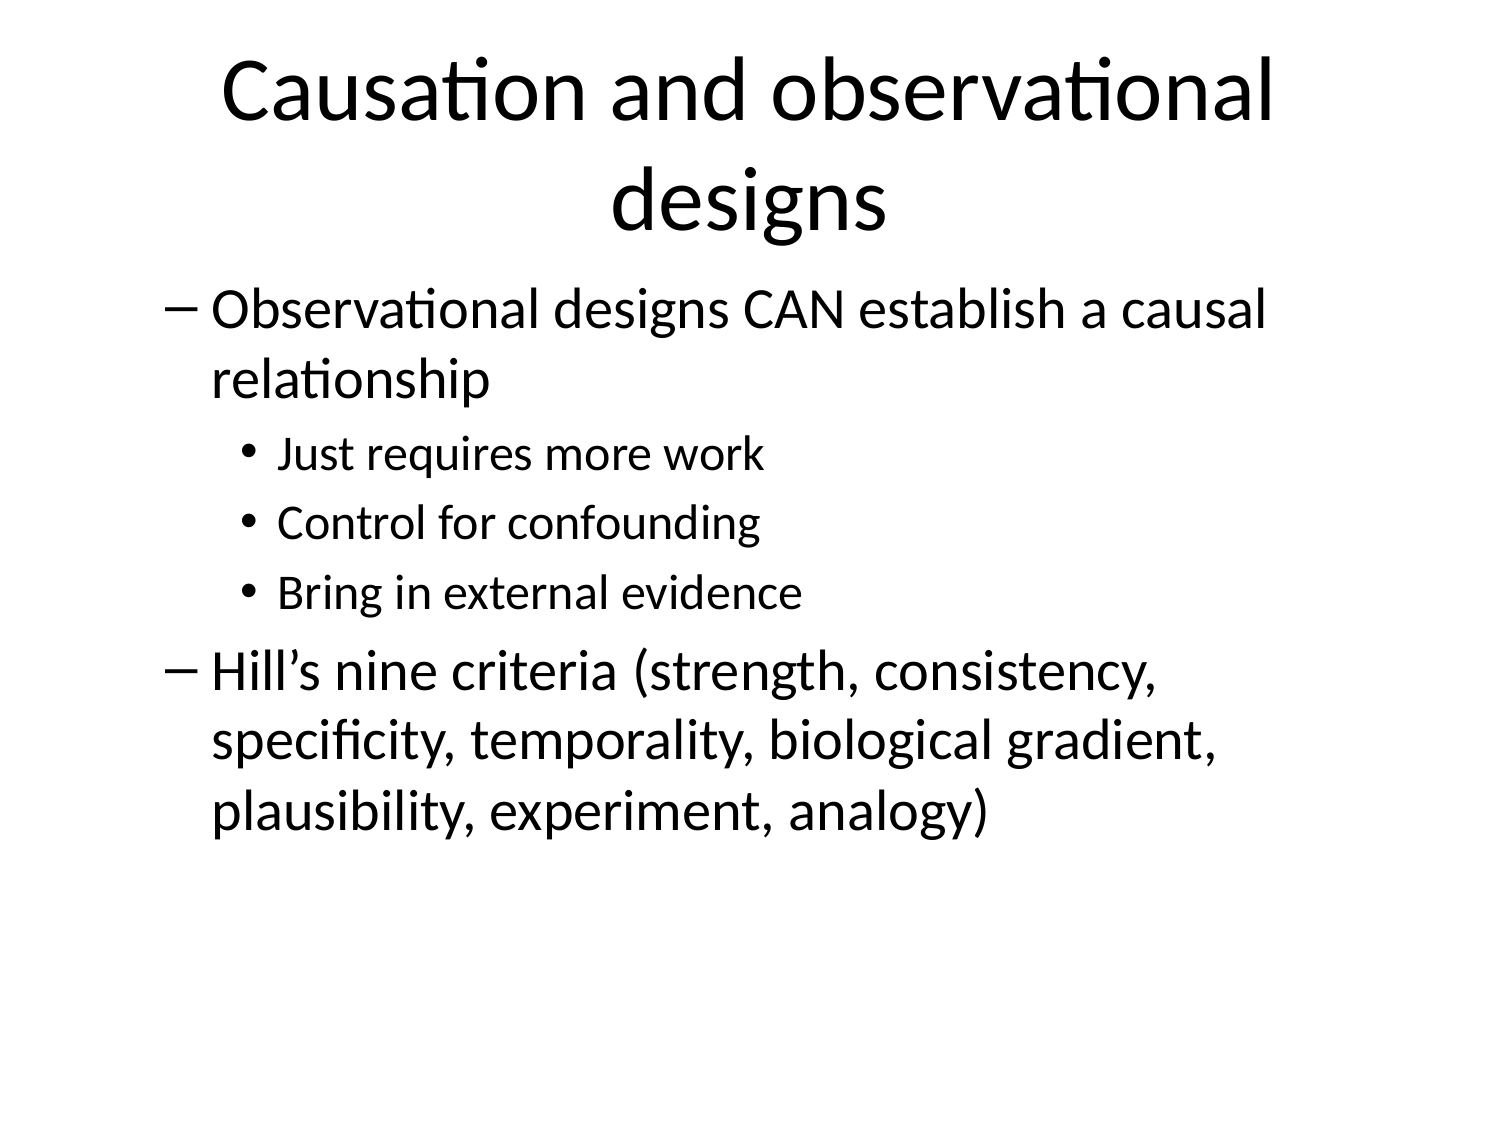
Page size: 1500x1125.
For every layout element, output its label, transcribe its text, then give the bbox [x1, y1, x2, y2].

list Observational designs CAN establish a causal relationship Just requires more work Control for confounding Bring in external evidence Hill’s nine criteria (strength, consistency, specificity, temporality, biological gradient, plausibility, experiment, analogy) [75, 262, 1425, 1005]
title Causation and observational designs [75, 45, 1425, 233]
